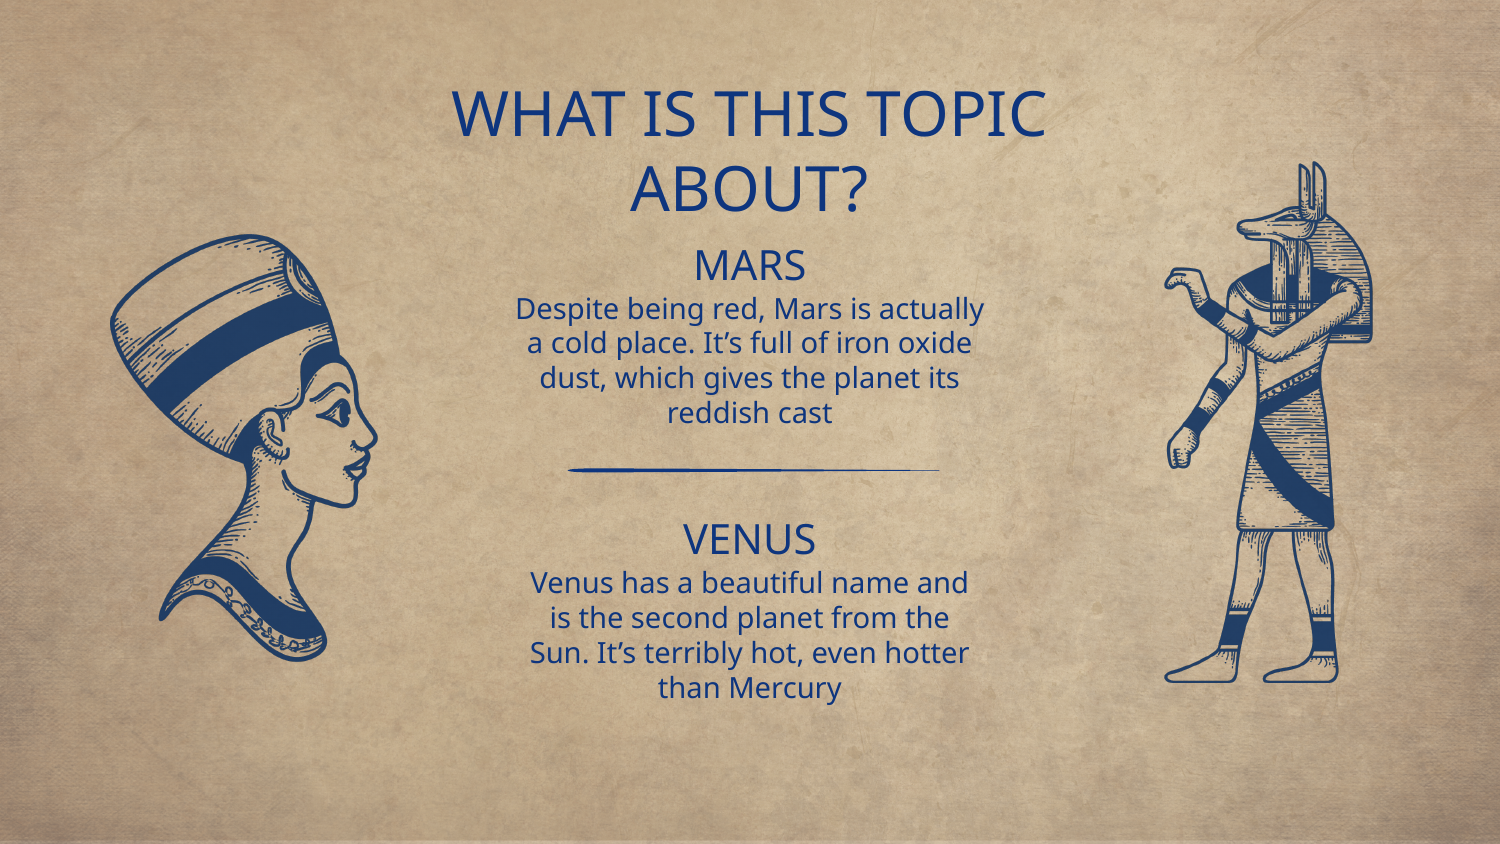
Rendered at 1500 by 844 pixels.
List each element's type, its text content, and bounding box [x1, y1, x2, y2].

text_box [567, 468, 940, 473]
picture [0, 0, 1500, 844]
subtitle VENUS [589, 516, 911, 579]
subtitle MARS [589, 241, 911, 274]
title WHAT IS THIS TOPIC ABOUT? [317, 58, 1183, 218]
subtitle Despite being red, Mars is actually a cold place. It’s full of iron oxide dust, which gives the planet its reddish cast [495, 274, 1004, 438]
subtitle Venus has a beautiful name and is the second planet from the Sun. It’s terribly hot, even hotter than Mercury [505, 549, 994, 713]
